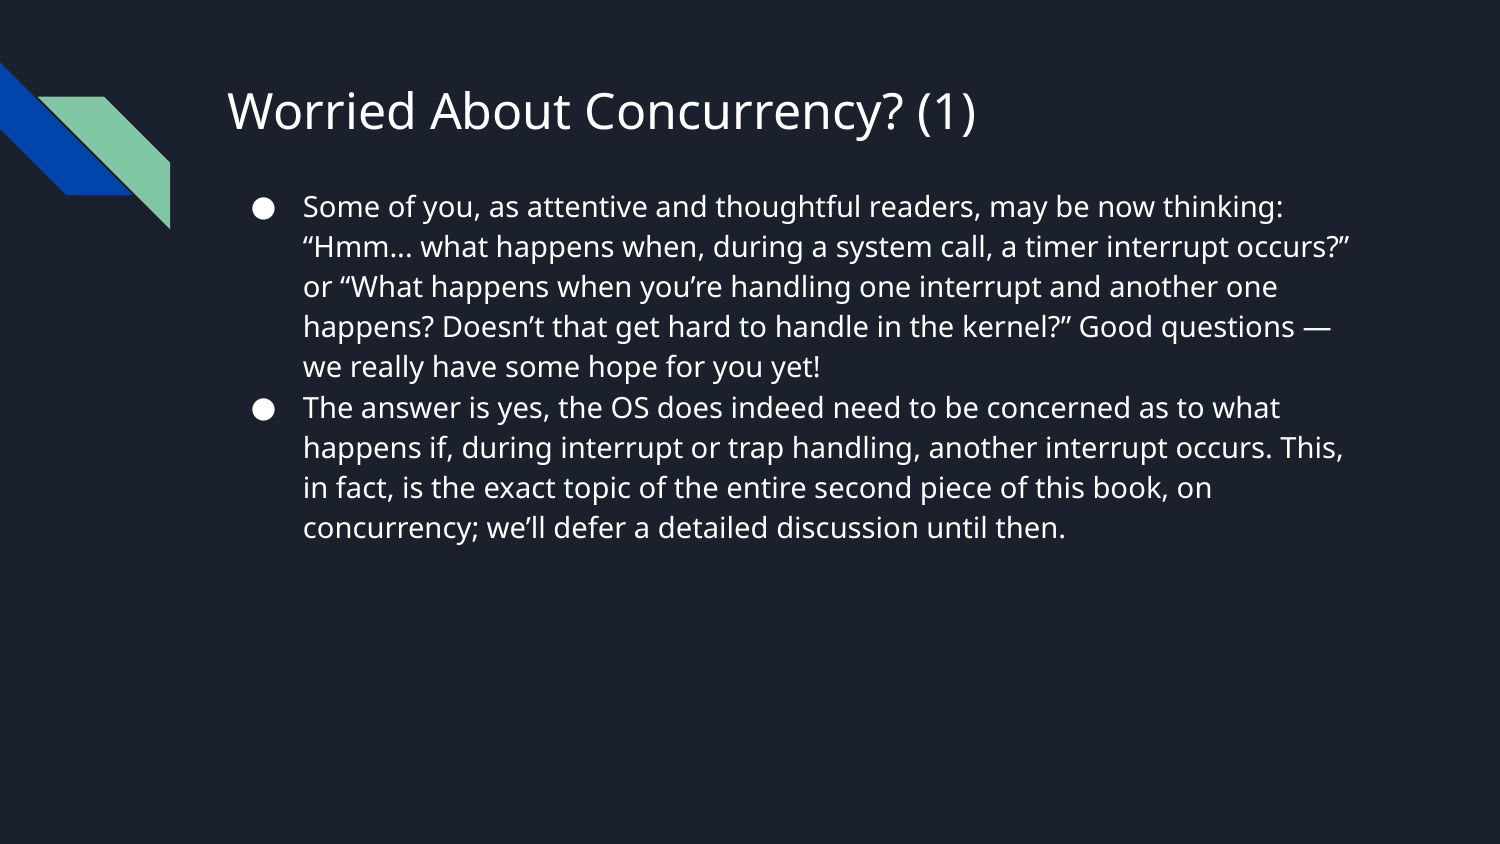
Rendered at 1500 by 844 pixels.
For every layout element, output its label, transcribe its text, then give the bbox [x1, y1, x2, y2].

title Worried About Concurrency? (1) [212, 64, 1368, 167]
list Some of you, as attentive and thoughtful readers, may be now thinking: “Hmm... what happens when, during a system call, a timer interrupt occurs?” or “What happens when you’re handling one interrupt and another one happens? Doesn’t that get hard to handle in the kernel?” Good questions — we really have some hope for you yet! The answer is yes, the OS does indeed need to be concerned as to what happens if, during interrupt or trap handling, another interrupt occurs. This, in fact, is the exact topic of the entire second piece of this book, on concurrency; we’ll defer a detailed discussion until then. [212, 167, 1368, 735]
